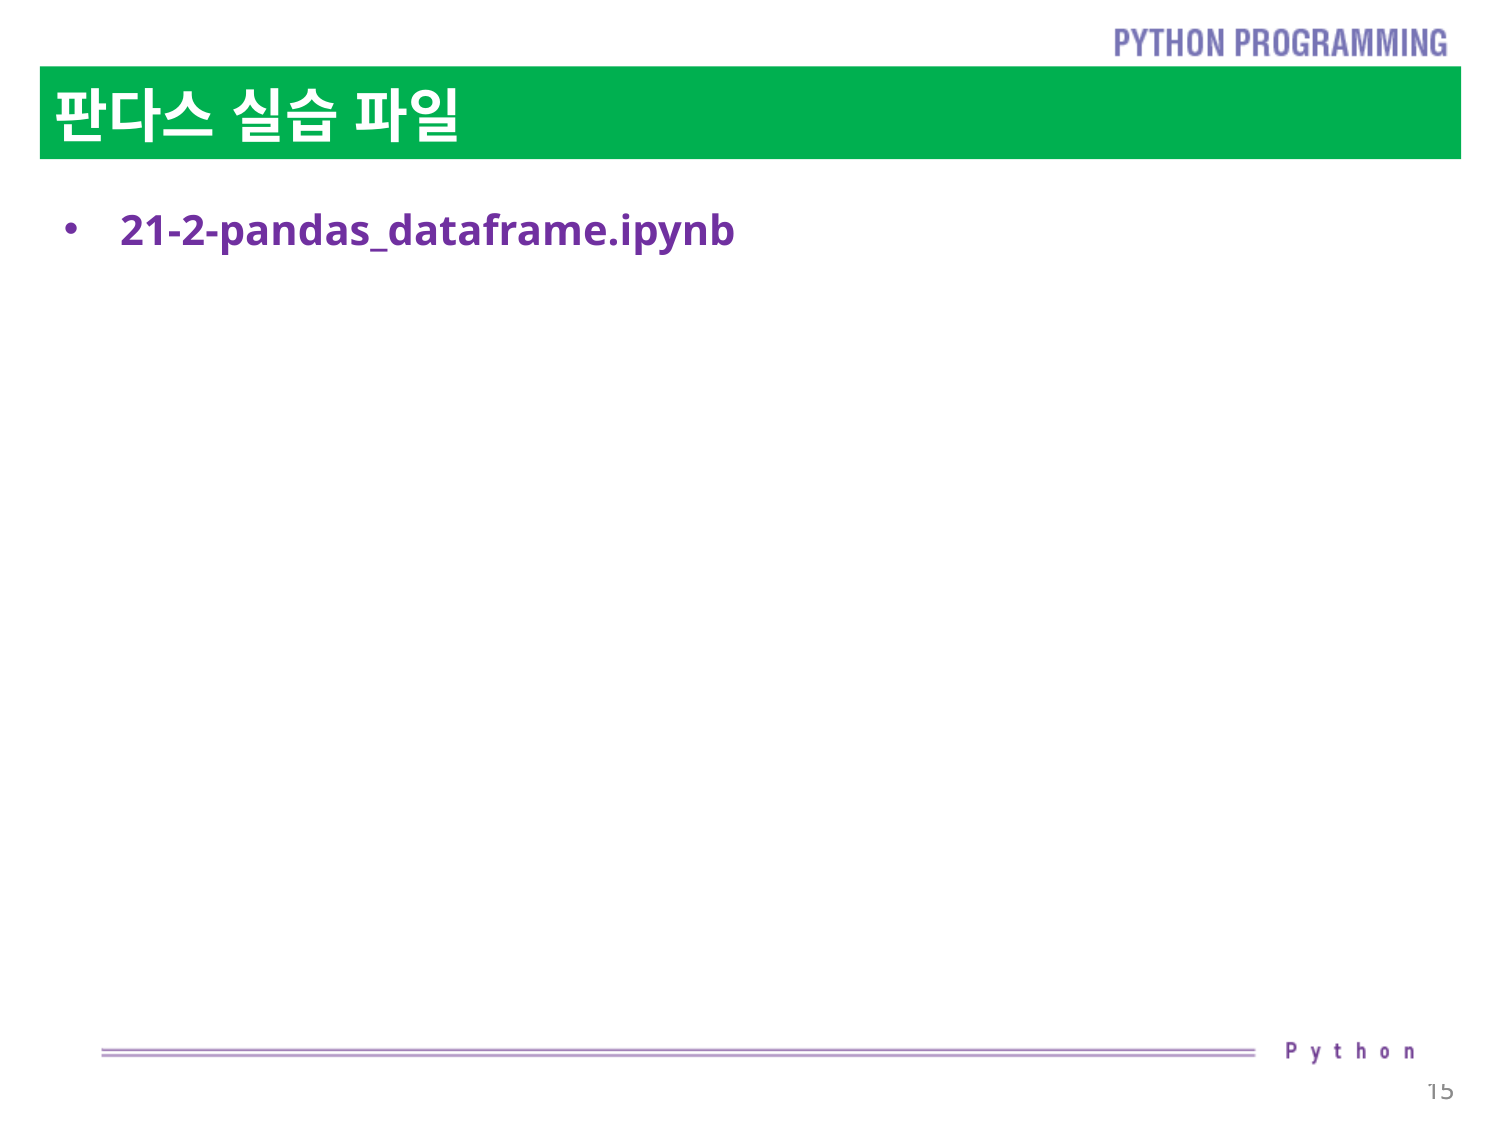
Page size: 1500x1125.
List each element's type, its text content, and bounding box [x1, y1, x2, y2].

slide_number 15 [1119, 1071, 1470, 1112]
list 21-2-pandas_dataframe.ipynb [48, 195, 1461, 1041]
title 판다스 실습 파일 [39, 76, 1444, 152]
picture [18, 1020, 1483, 1084]
picture [1106, 13, 1462, 66]
